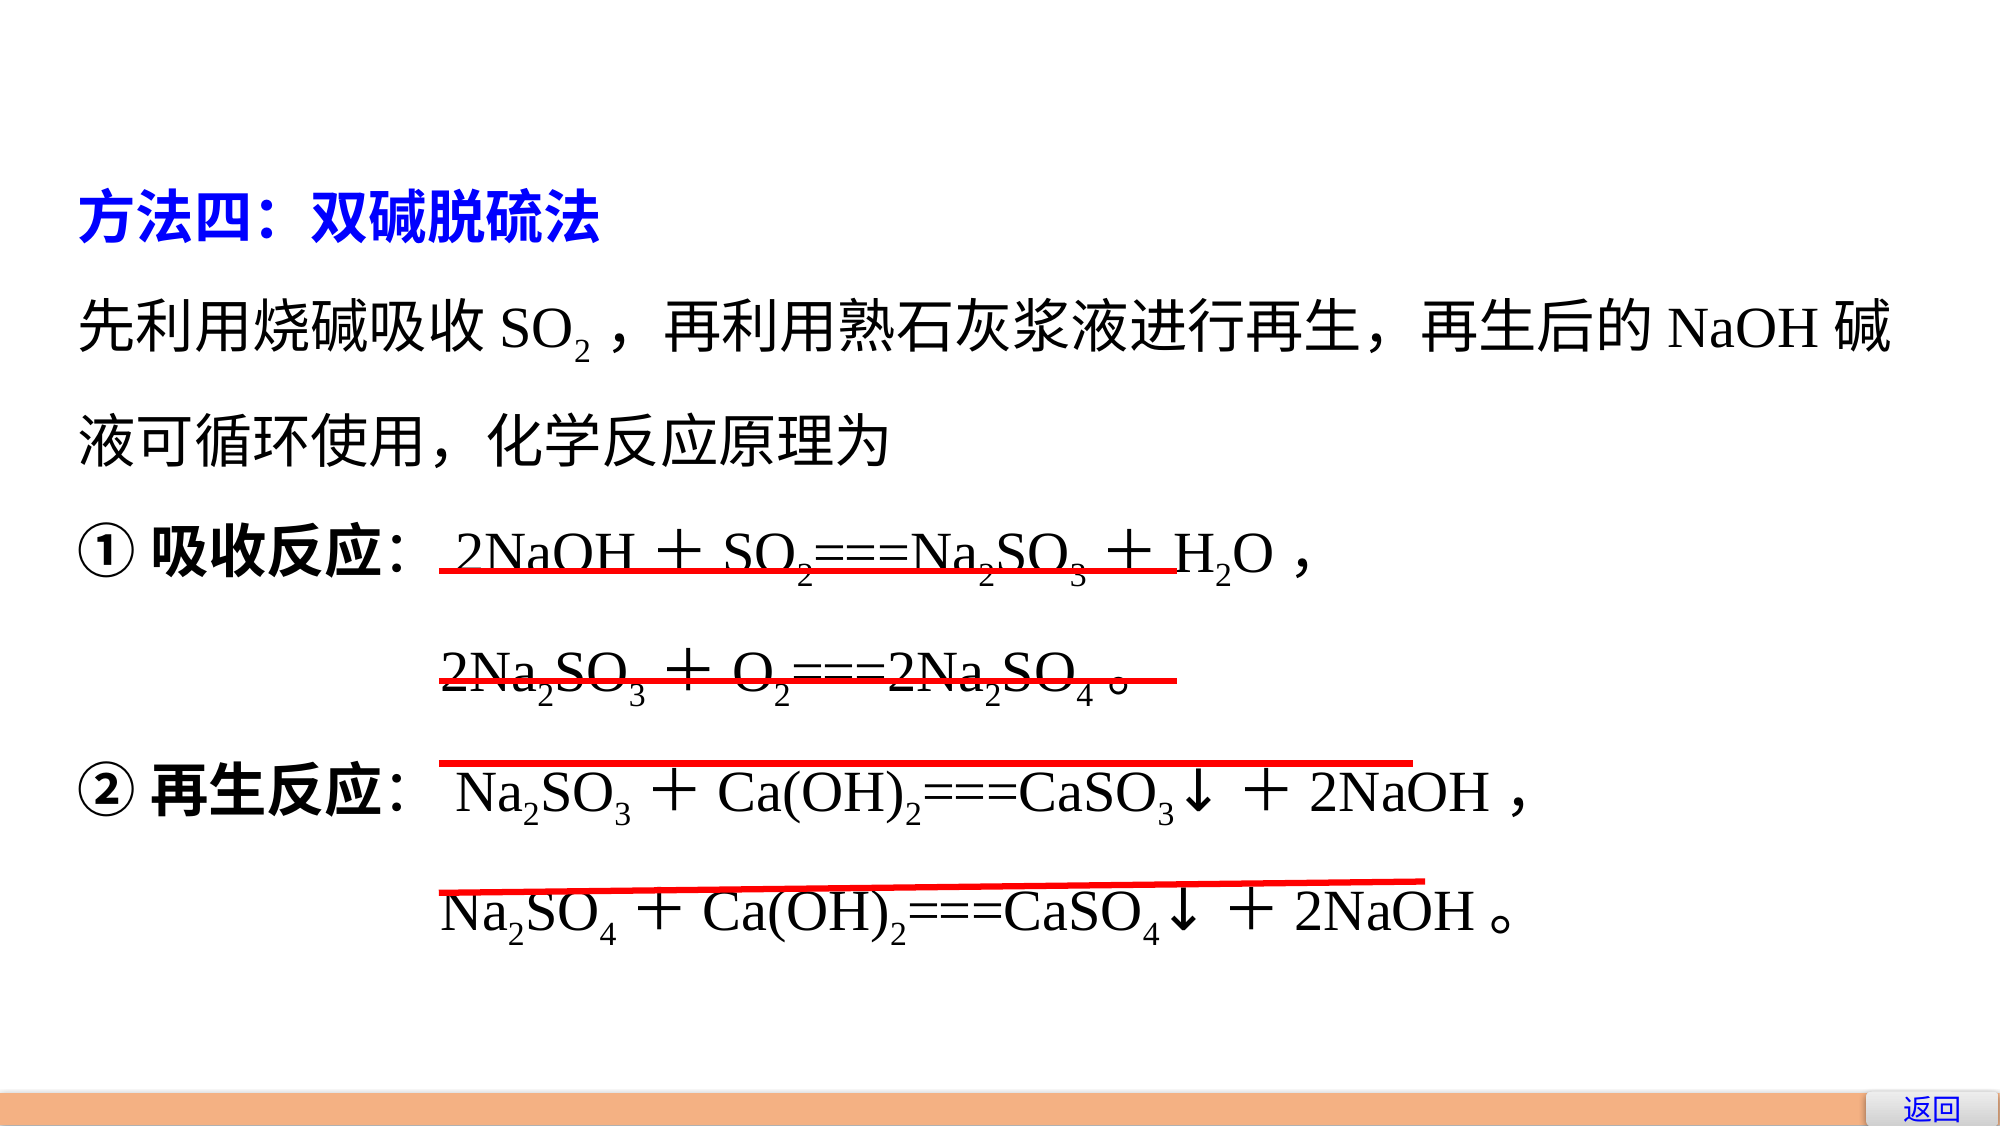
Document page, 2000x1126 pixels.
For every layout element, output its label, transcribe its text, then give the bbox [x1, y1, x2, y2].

text_box 返回 [1865, 1090, 2000, 1126]
text_box [0, 1092, 1864, 1126]
text_box 方法四：双碱脱硫法 先利用烧碱吸收SO2，再利用熟石灰浆液进行再生，再生后的NaOH碱液可循环使用，化学反应原理为 ①吸收反应：2NaOH＋SO2===Na2SO3＋H2O， 2Na2SO3＋O2===2Na2SO4。 ②再生反应：Na2SO3＋Ca(OH)2===CaSO3↓＋2NaOH， Na2SO4＋Ca(OH)2===CaSO4↓＋2NaOH。 [63, 137, 1917, 960]
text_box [438, 570, 1426, 894]
